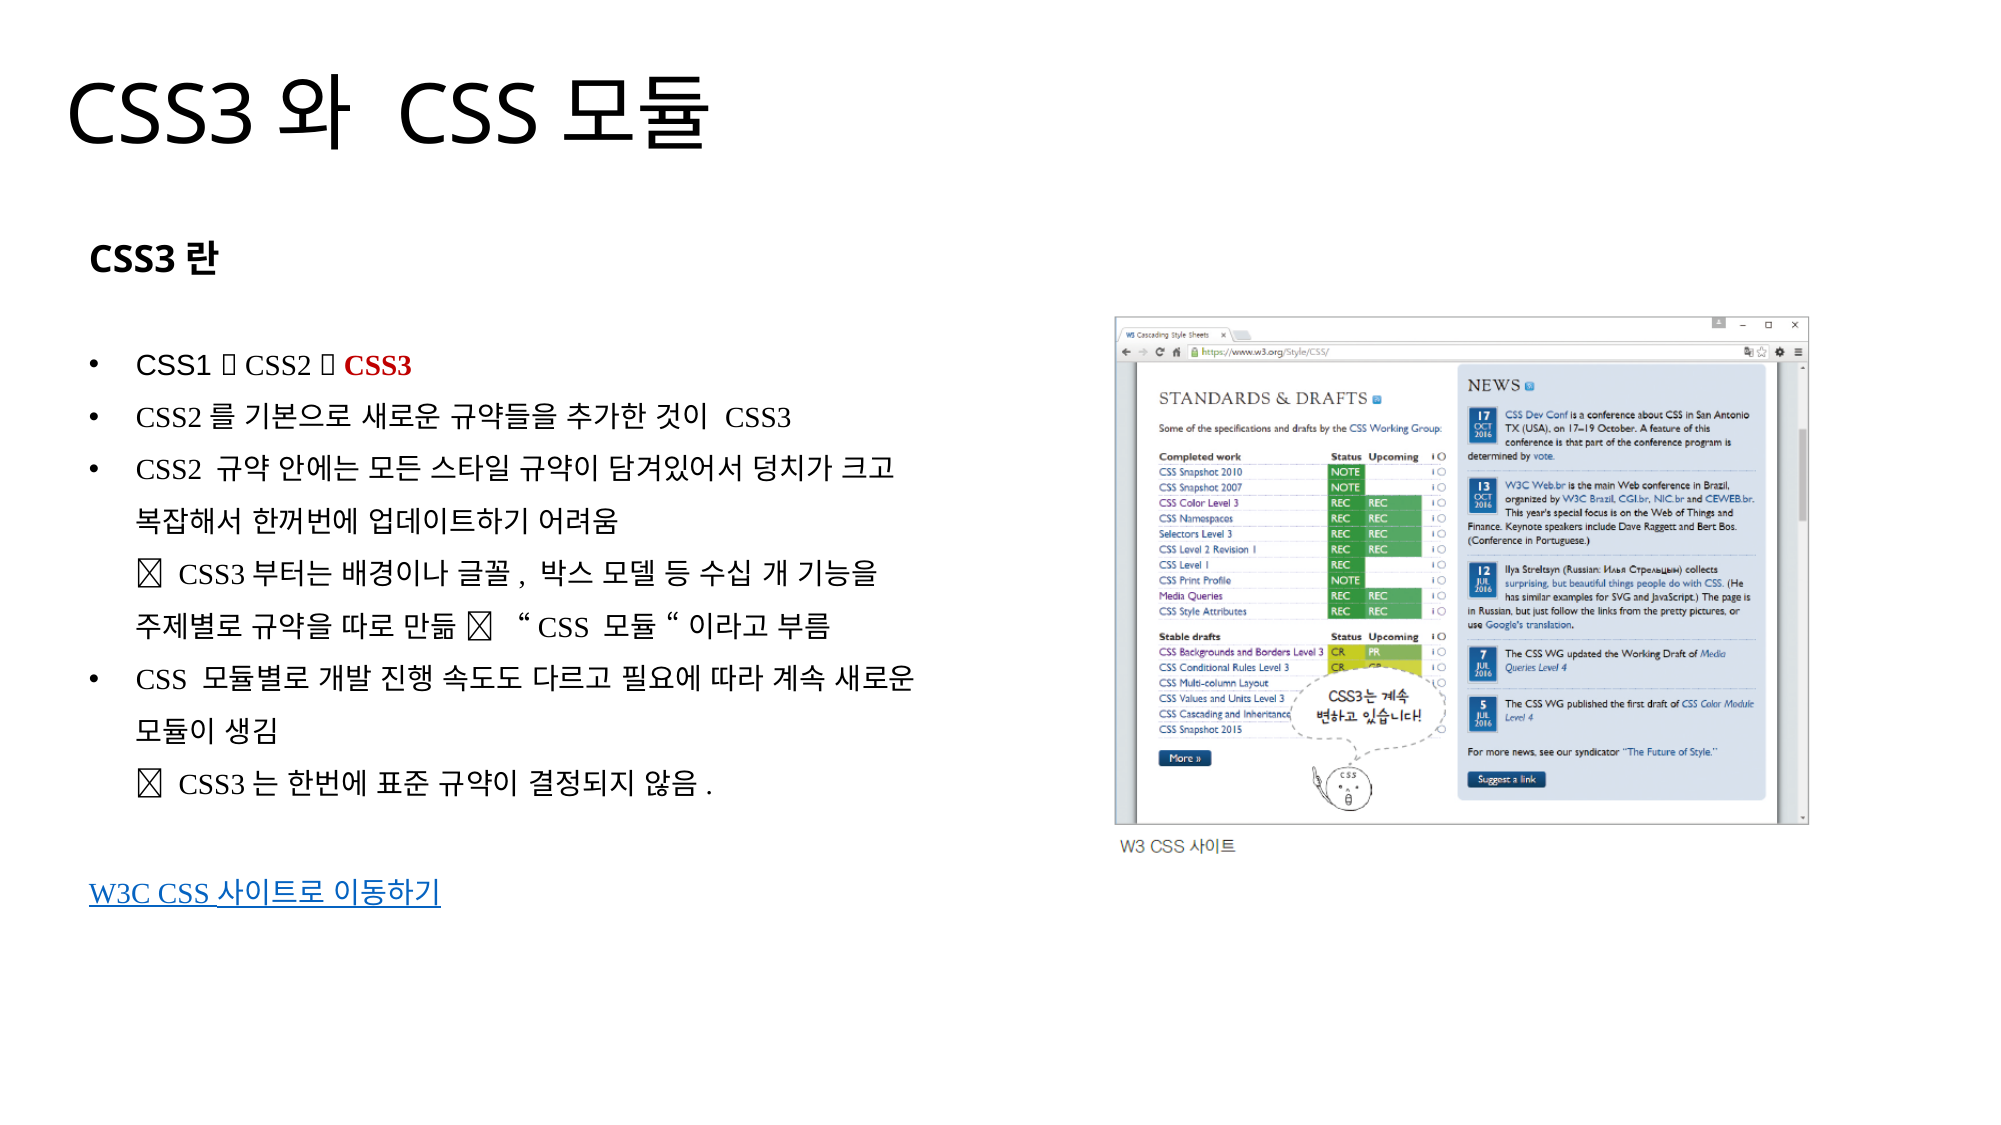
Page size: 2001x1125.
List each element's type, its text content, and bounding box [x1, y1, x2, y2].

text_box CSS3와 CSS모듈 [50, 52, 1051, 168]
text_box CSS1  CSS2  CSS3 CSS2를 기본으로 새로운 규약들을 추가한 것이 CSS3 CSS2 규약 안에는 모든 스타일 규약이 담겨있어서 덩치가 크고 복잡해서 한꺼번에 업데이트하기 어려움  CSS3부터는 배경이나 글꼴, 박스 모델 등 수십 개 기능을 주제별로 규약을 따로 만듦  “CSS 모듈 “ 이라고 부름 CSS 모듈별로 개발 진행 속도도 다르고 필요에 따라 계속 새로운 모듈이 생김  CSS3는 한번에 표준 규약이 결정되지 않음. W3C CSS 사이트로 이동하기 [74, 321, 998, 924]
picture [1105, 309, 1822, 857]
text_box CSS3란 [74, 227, 896, 287]
